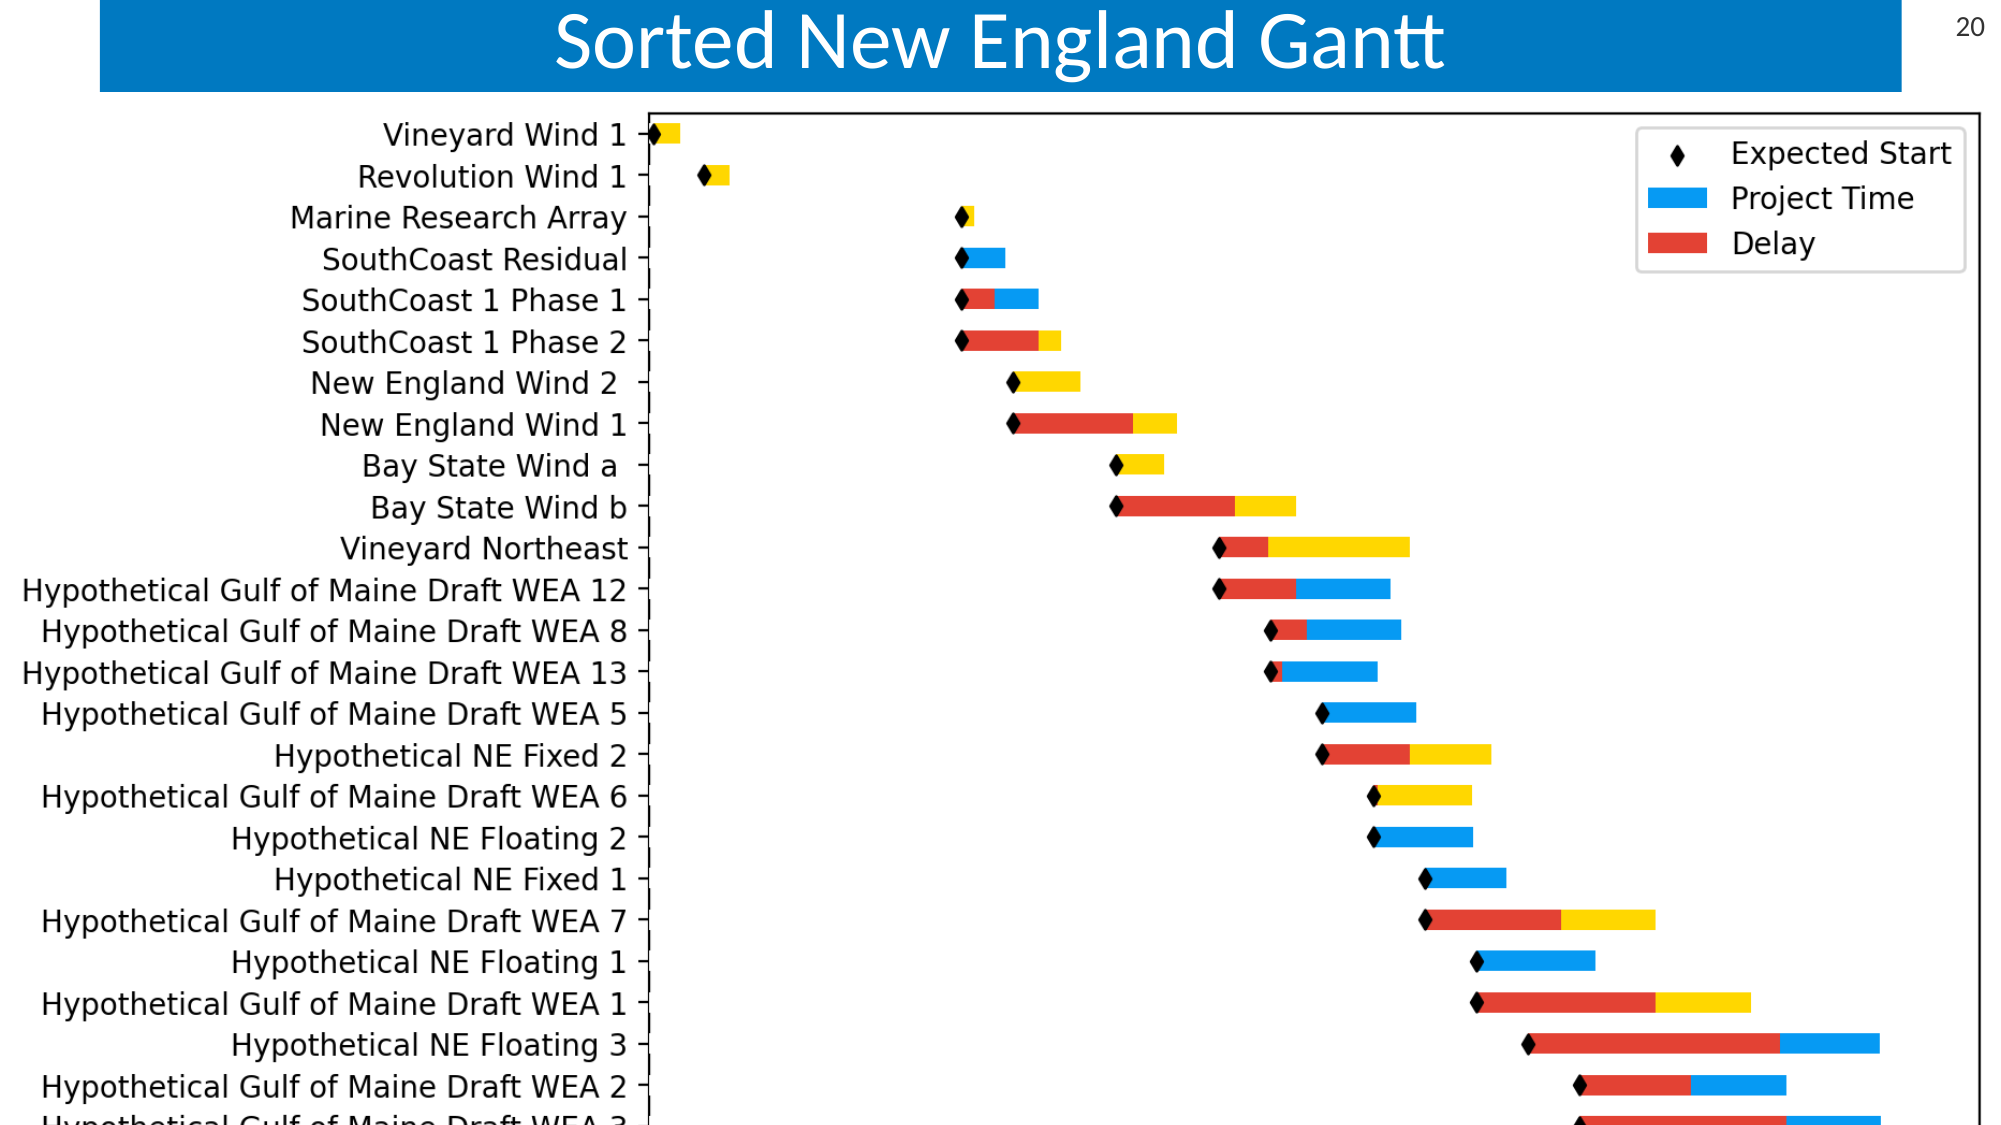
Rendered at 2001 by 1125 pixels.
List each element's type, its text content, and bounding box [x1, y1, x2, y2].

picture [0, 92, 2000, 1125]
title Sorted New England Gantt [99, 0, 1902, 91]
